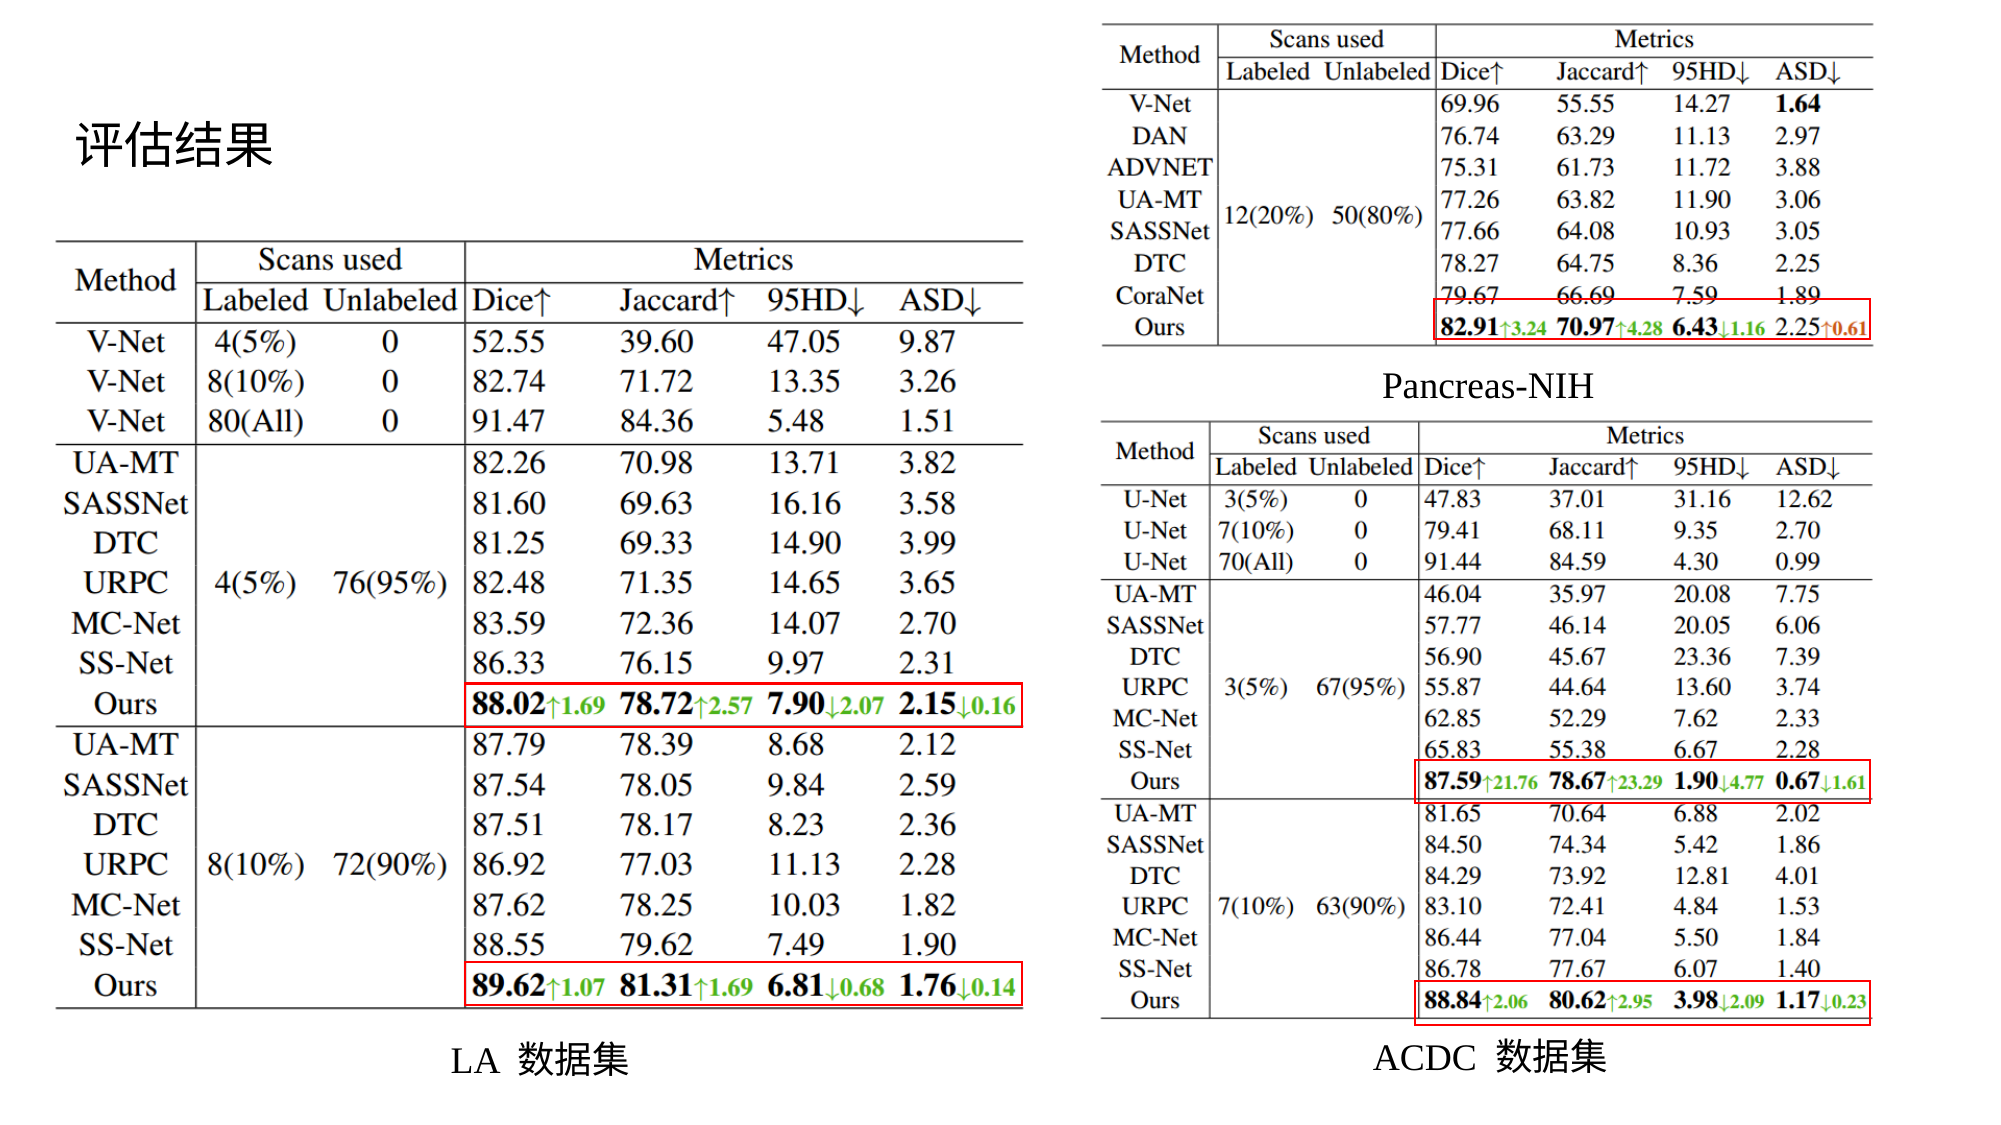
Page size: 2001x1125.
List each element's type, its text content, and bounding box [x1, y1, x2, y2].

title 评估结果 [59, 72, 347, 186]
picture [41, 228, 1039, 1025]
picture [1094, 16, 1887, 355]
picture [1094, 408, 1883, 1026]
text_box ACDC 数据集 [1287, 1026, 1694, 1086]
text_box LA 数据集 [336, 1028, 744, 1088]
text_box Pancreas-NIH [1284, 355, 1692, 408]
